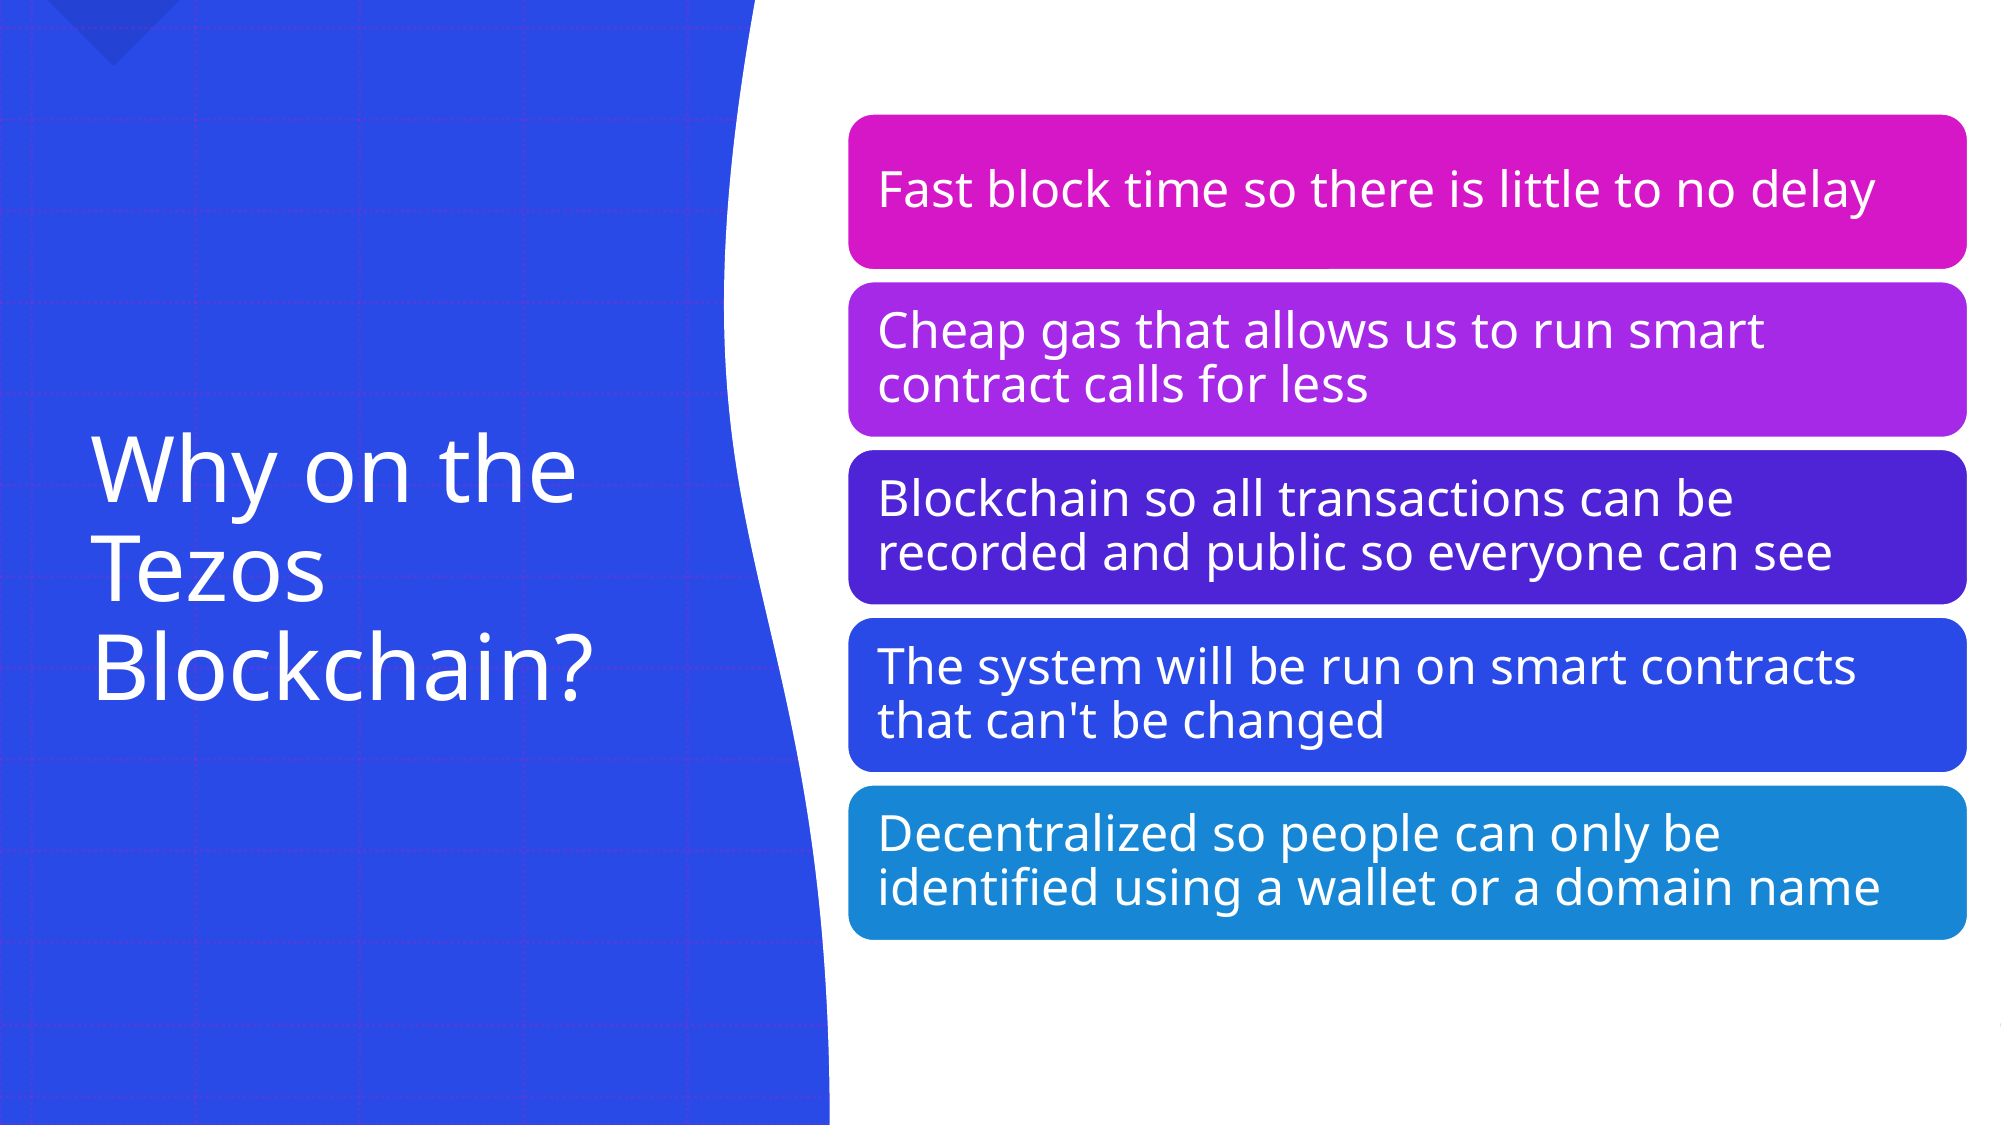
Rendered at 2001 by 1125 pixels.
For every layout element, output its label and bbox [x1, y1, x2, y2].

list [847, 30, 1968, 1025]
text_box [0, 0, 2000, 1125]
